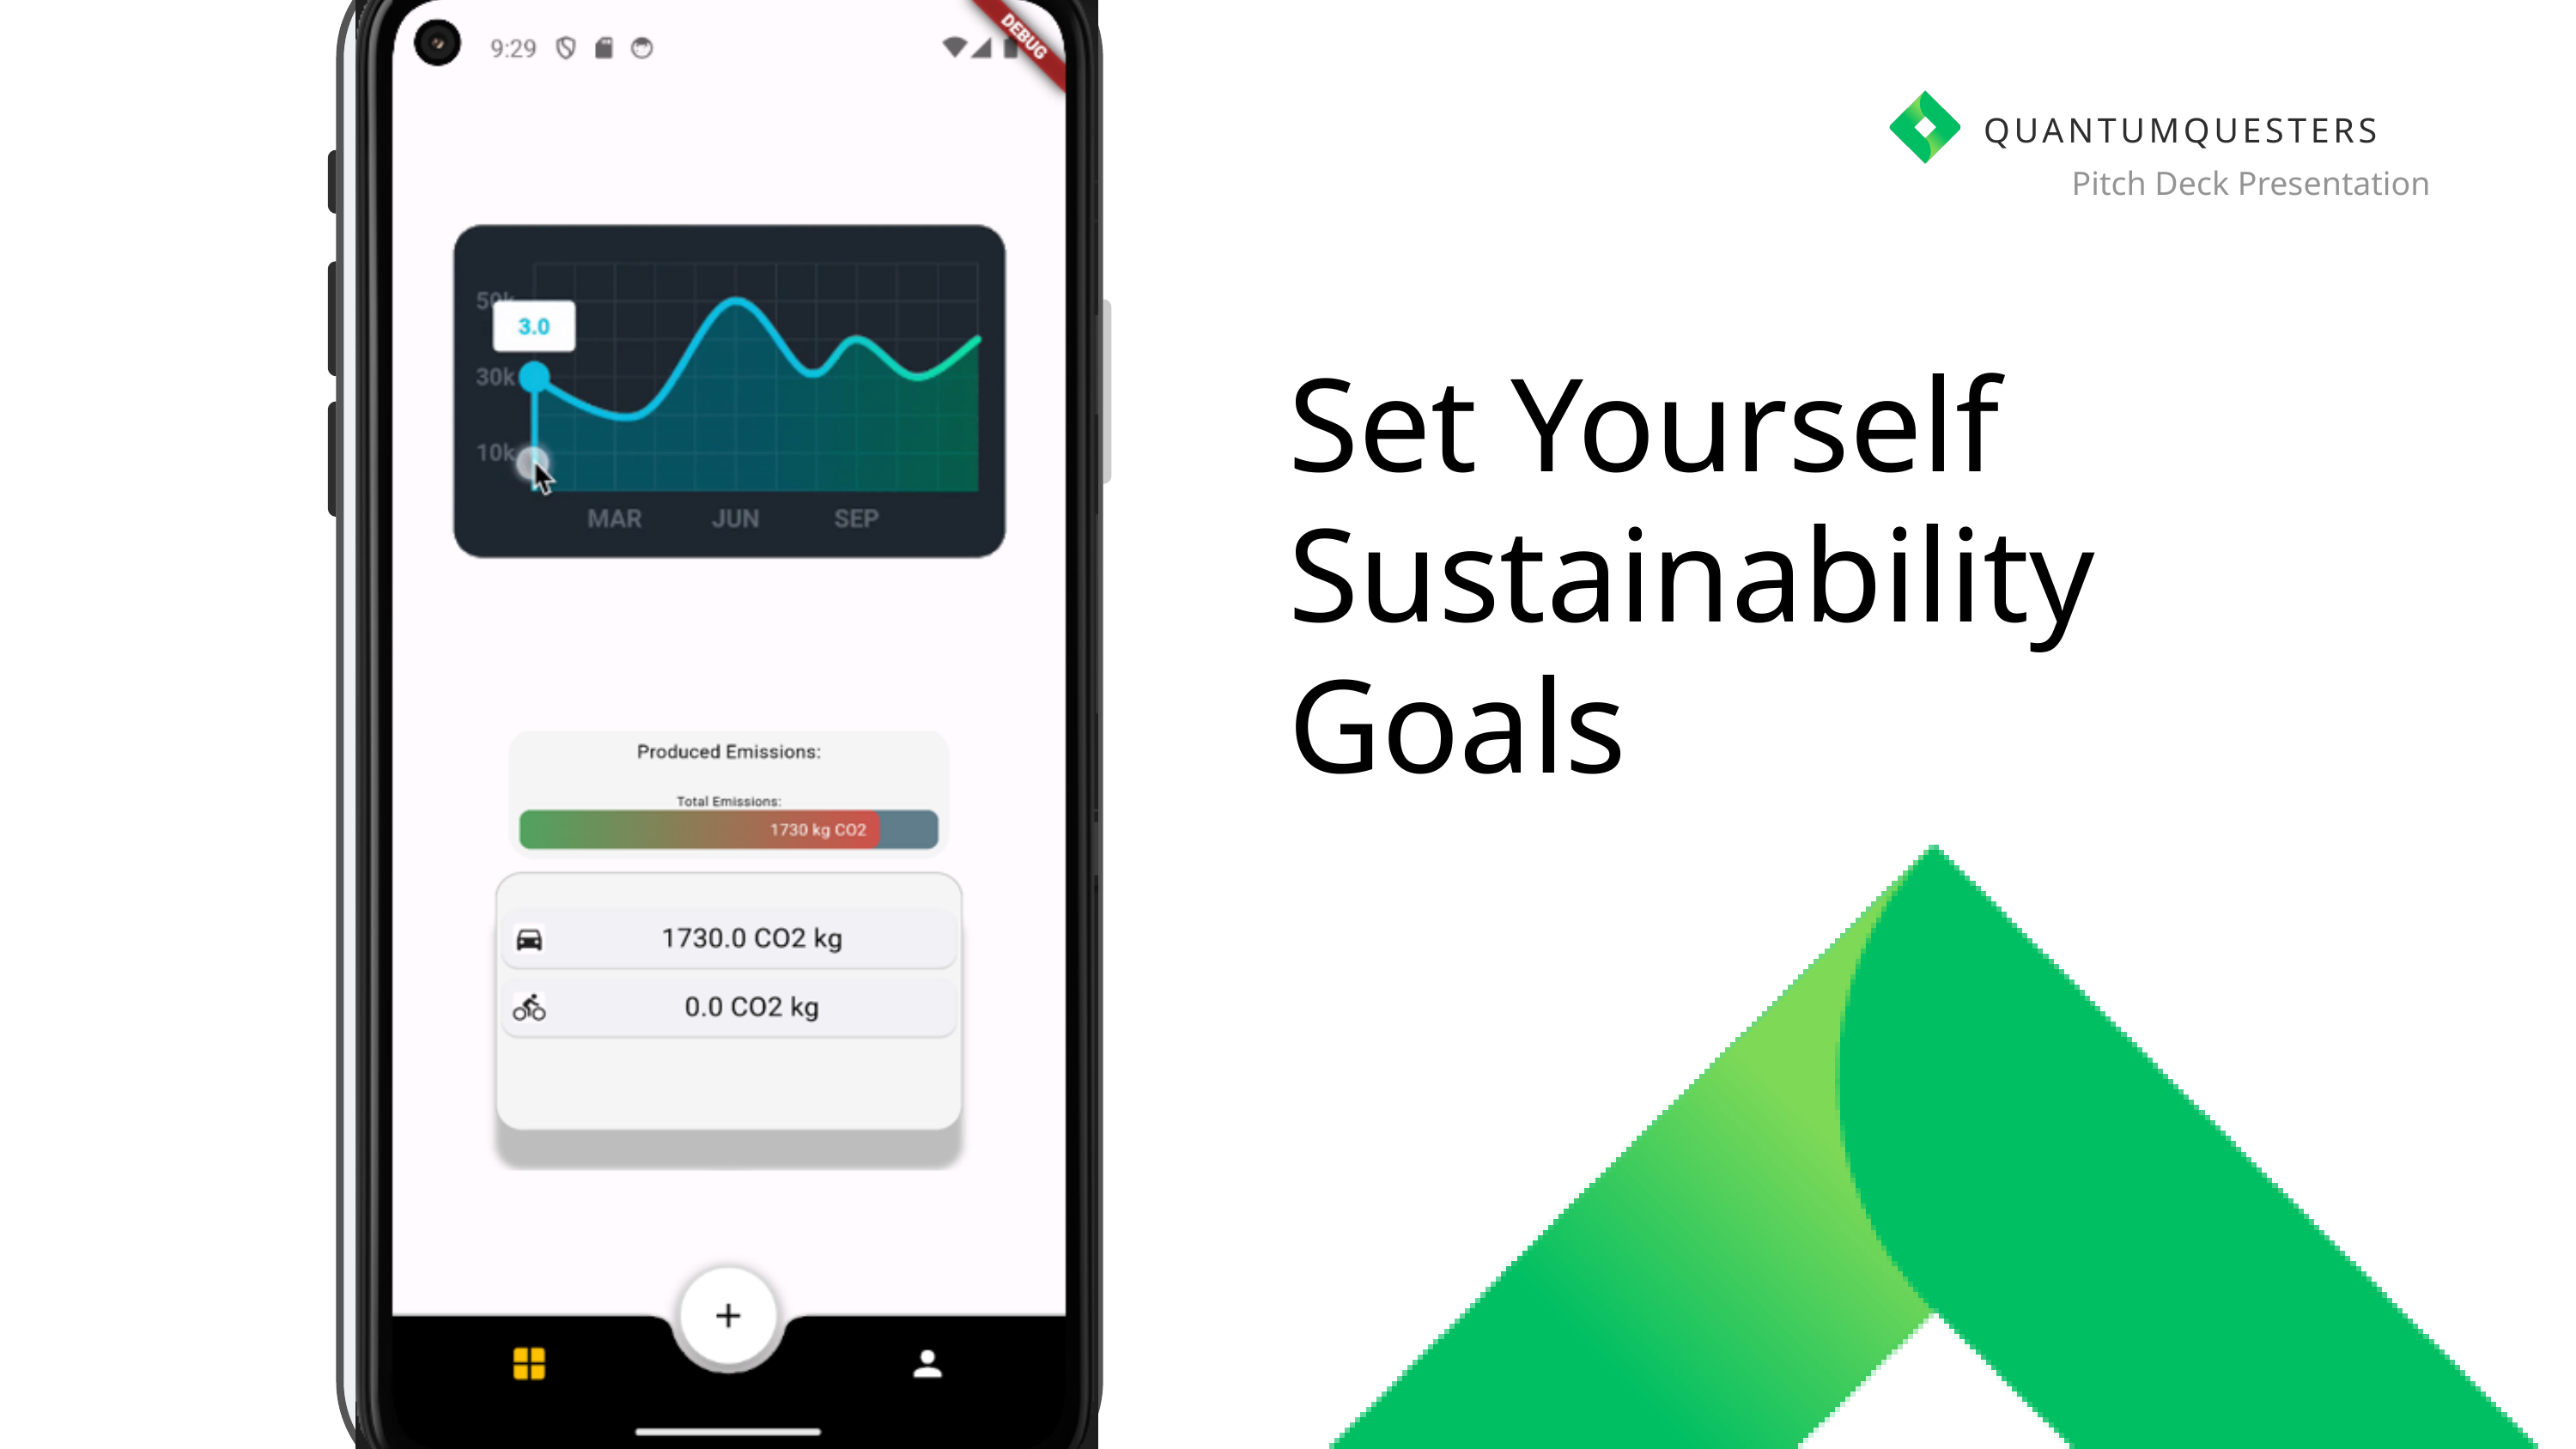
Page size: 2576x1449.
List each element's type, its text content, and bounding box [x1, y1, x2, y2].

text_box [1889, 90, 2521, 165]
text_box [1288, 840, 2576, 1449]
text_box Set Yourself Sustainability Goals [1288, 346, 2432, 799]
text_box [327, 0, 350, 1449]
text_box Pitch Deck Presentation [1978, 172, 2432, 203]
picture [355, 0, 1098, 1449]
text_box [1104, 0, 1112, 1449]
